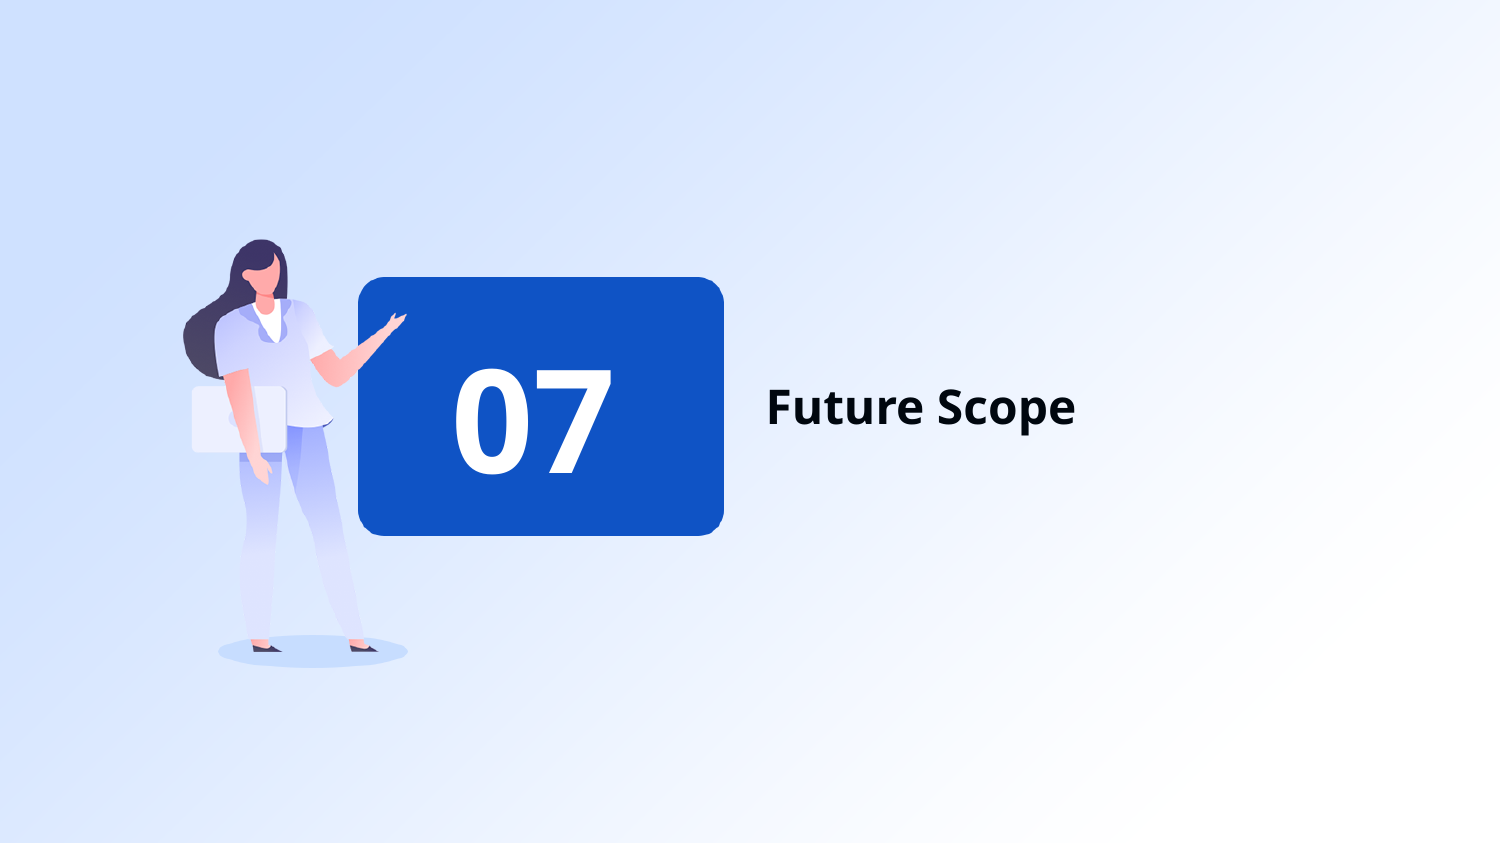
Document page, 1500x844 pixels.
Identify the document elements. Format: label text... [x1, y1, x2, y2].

text_box 07 [392, 292, 676, 518]
text_box Future Scope [749, 360, 1436, 450]
picture [0, 0, 1500, 844]
